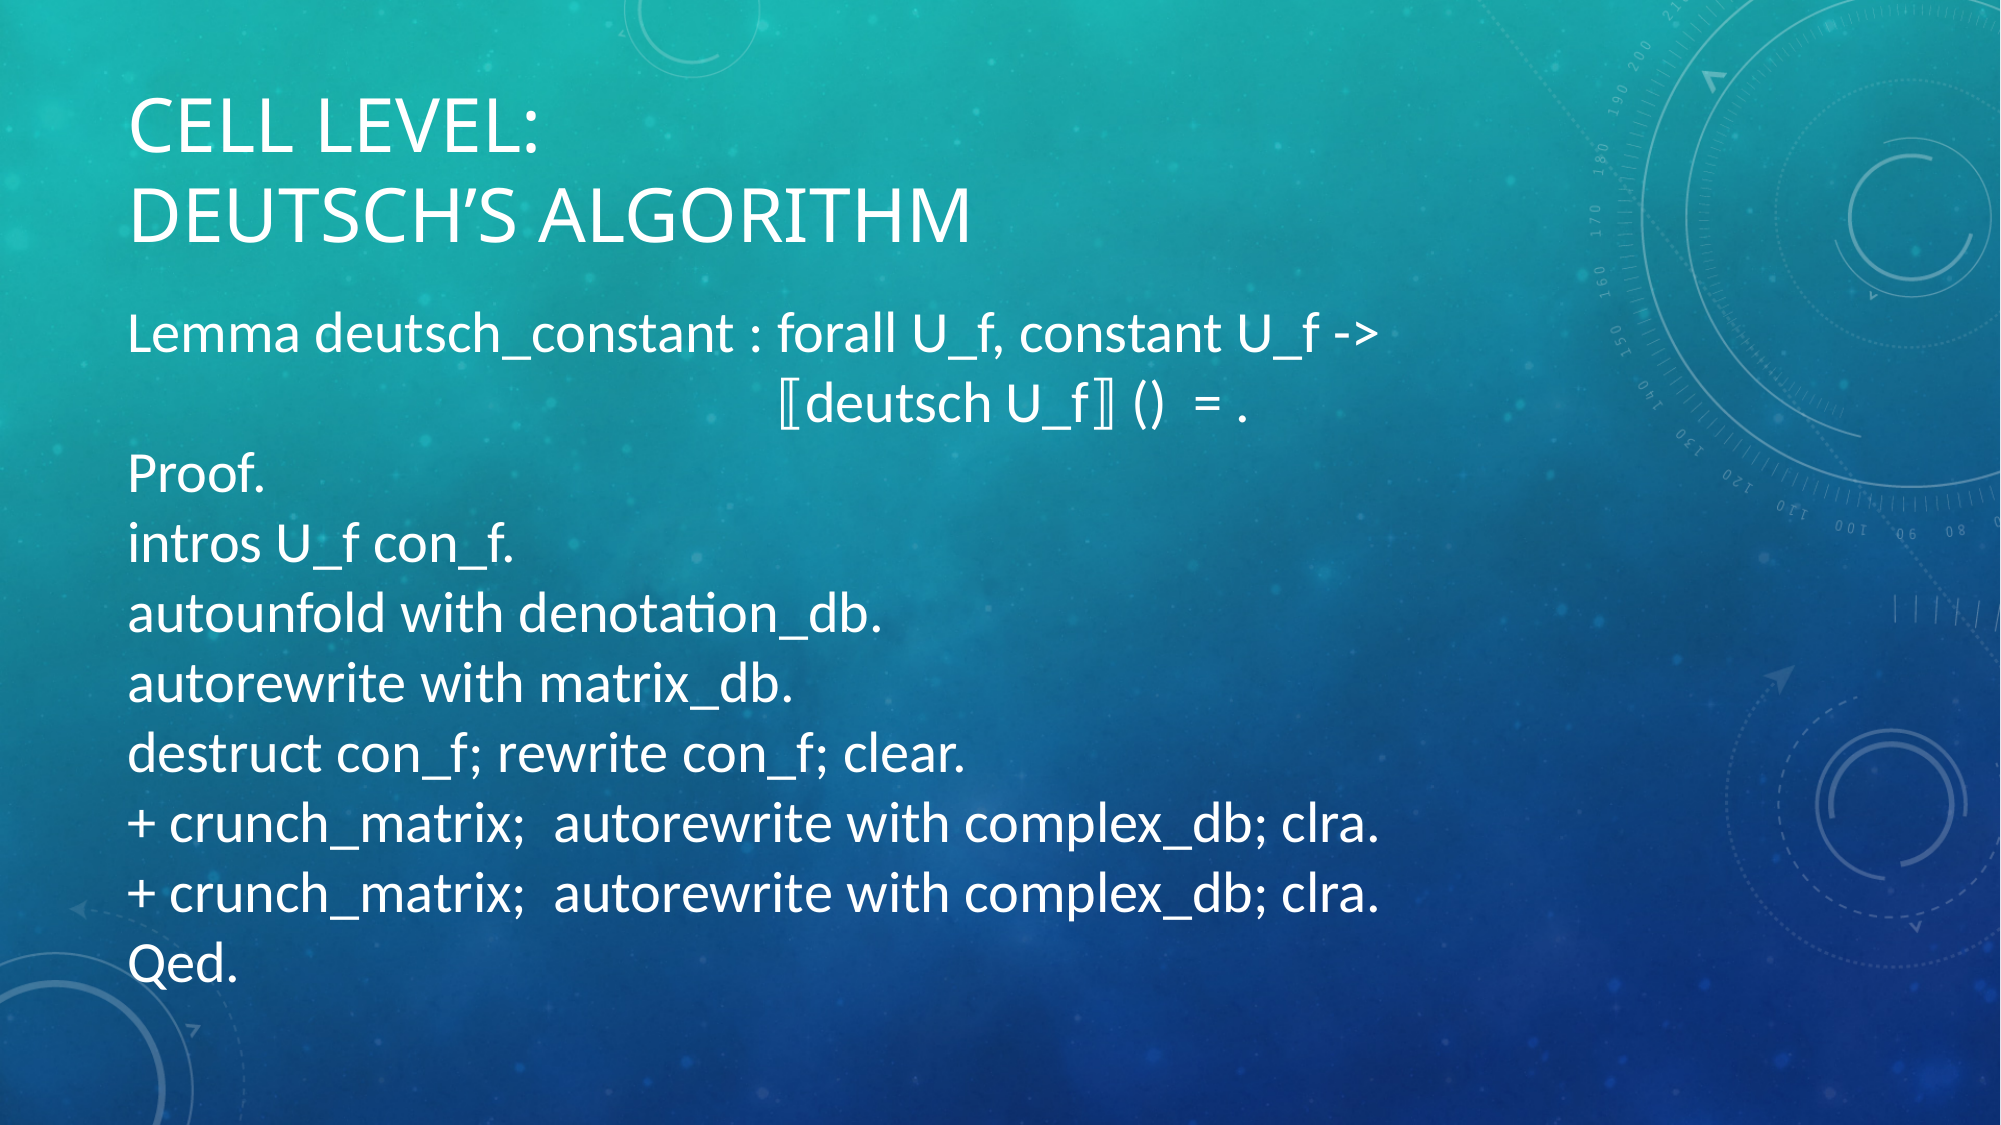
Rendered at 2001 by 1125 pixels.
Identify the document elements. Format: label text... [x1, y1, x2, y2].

text_box Cell level: DEUTSCH’s Algorithm [112, 47, 1775, 287]
picture [0, 0, 2001, 1125]
